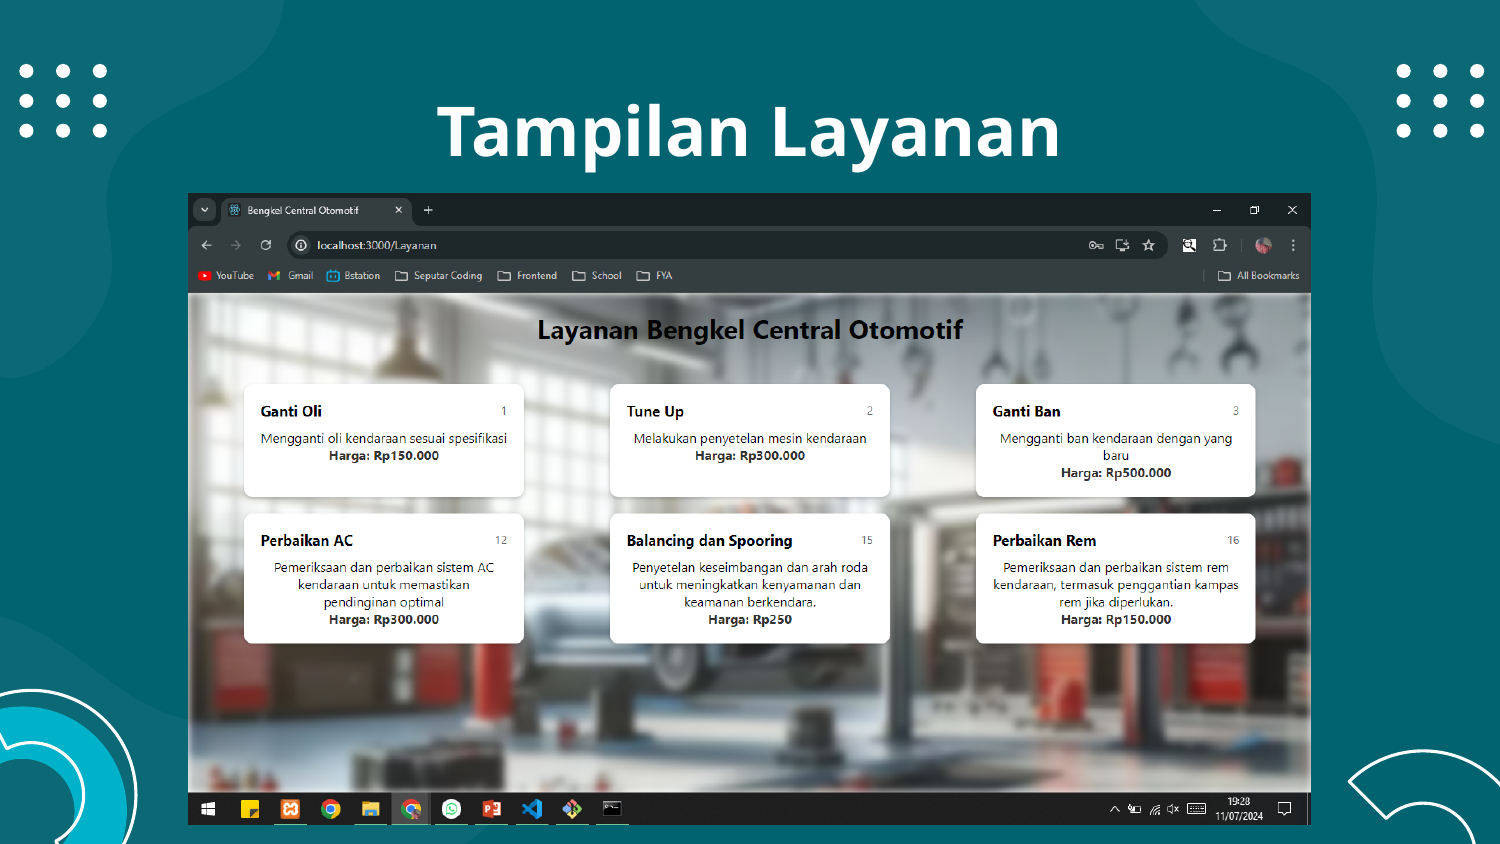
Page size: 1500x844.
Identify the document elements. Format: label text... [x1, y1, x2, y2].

title Tampilan Layanan [0, 72, 1500, 167]
picture [188, 193, 1312, 825]
